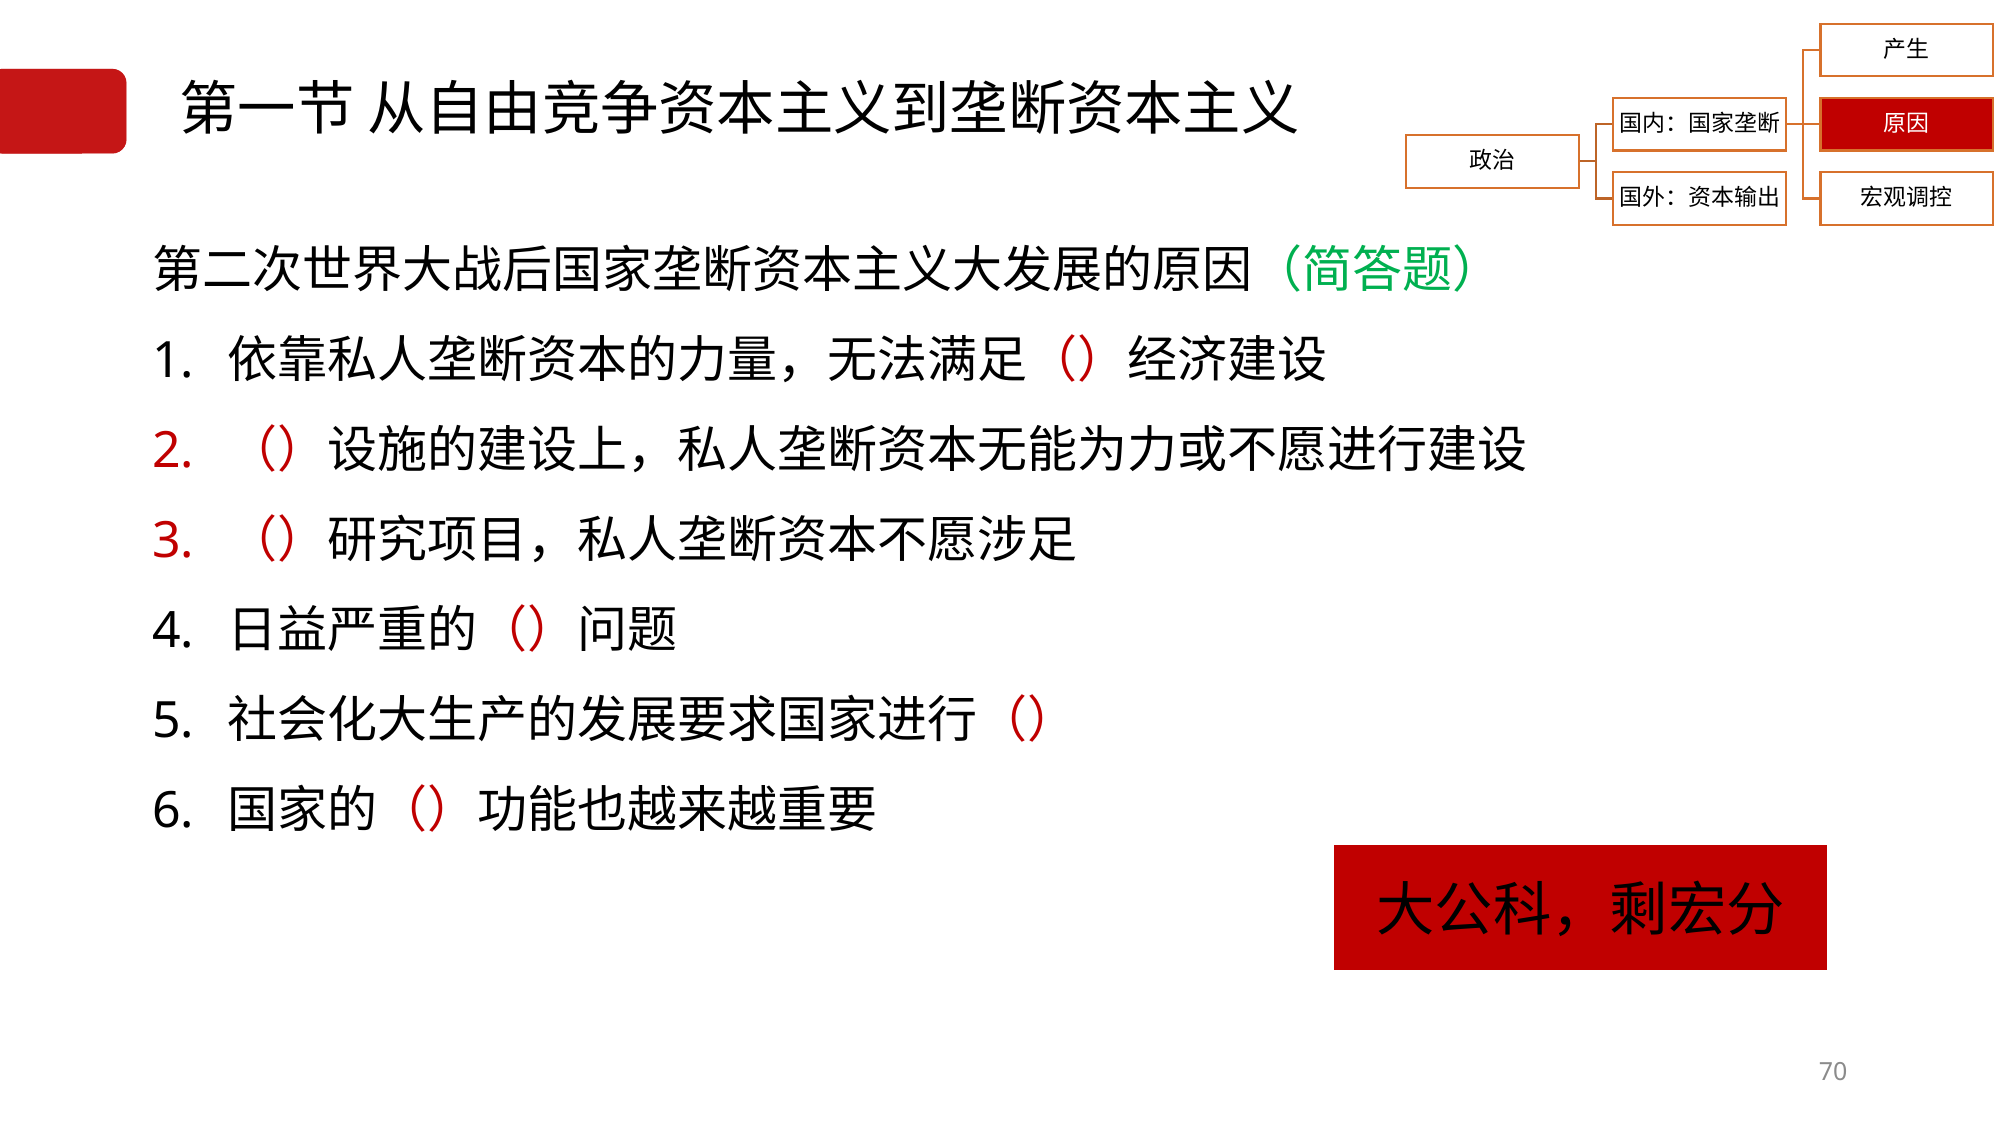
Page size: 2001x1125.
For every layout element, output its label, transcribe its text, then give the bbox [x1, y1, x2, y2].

slide_number 70 [1412, 1042, 1863, 1103]
list 第二次世界大战后国家垄断资本主义大发展的原因（简答题） 依靠私人垄断资本的力量，无法满足（）经济建设 （）设施的建设上，私人垄断资本无能为力或不愿进行建设 （）研究项目，私人垄断资本不愿涉足 日益严重的（）问题 社会化大生产的发展要求国家进行（） 国家的（）功能也越来越重要 [137, 199, 1863, 1018]
text_box 大公科，剩宏分 [1334, 845, 1827, 970]
title 第一节 从自由竞争资本主义到垄断资本主义 [164, 57, 1405, 164]
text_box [1405, 0, 1994, 281]
